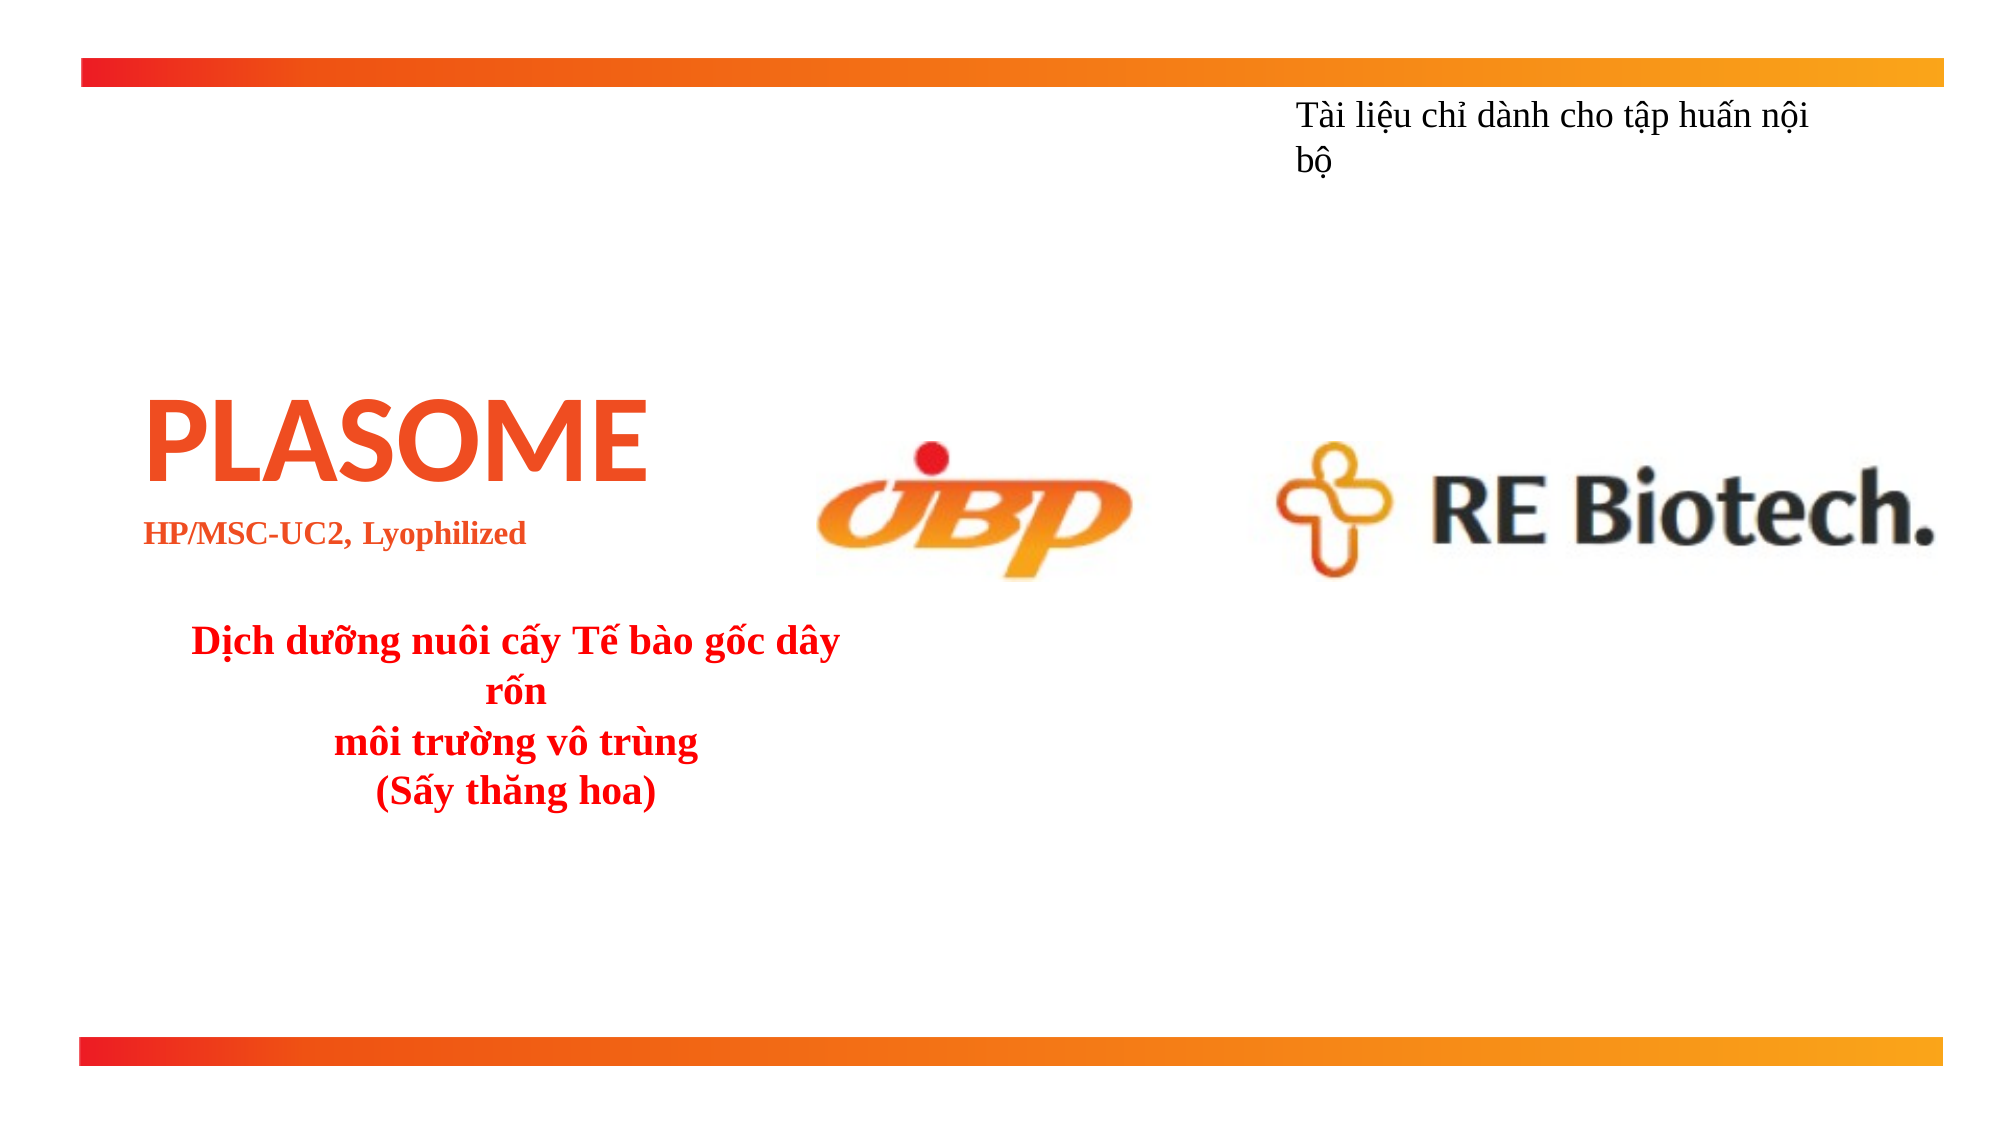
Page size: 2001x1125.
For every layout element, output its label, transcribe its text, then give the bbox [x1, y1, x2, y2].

picture [816, 441, 1938, 582]
text_box Tài liệu chỉ dành cho tập huấn nội bộ [1293, 98, 1855, 181]
picture [79, 1037, 1943, 1066]
title PLASOME HP/MSC-UC2, Lyophilized [141, 338, 653, 551]
text_box Dịch dưỡng nuôi cấy Tế bào gốc dây rốn môi trường vô trùng (Sấy thăng hoa) [155, 611, 877, 814]
picture [80, 57, 1945, 87]
